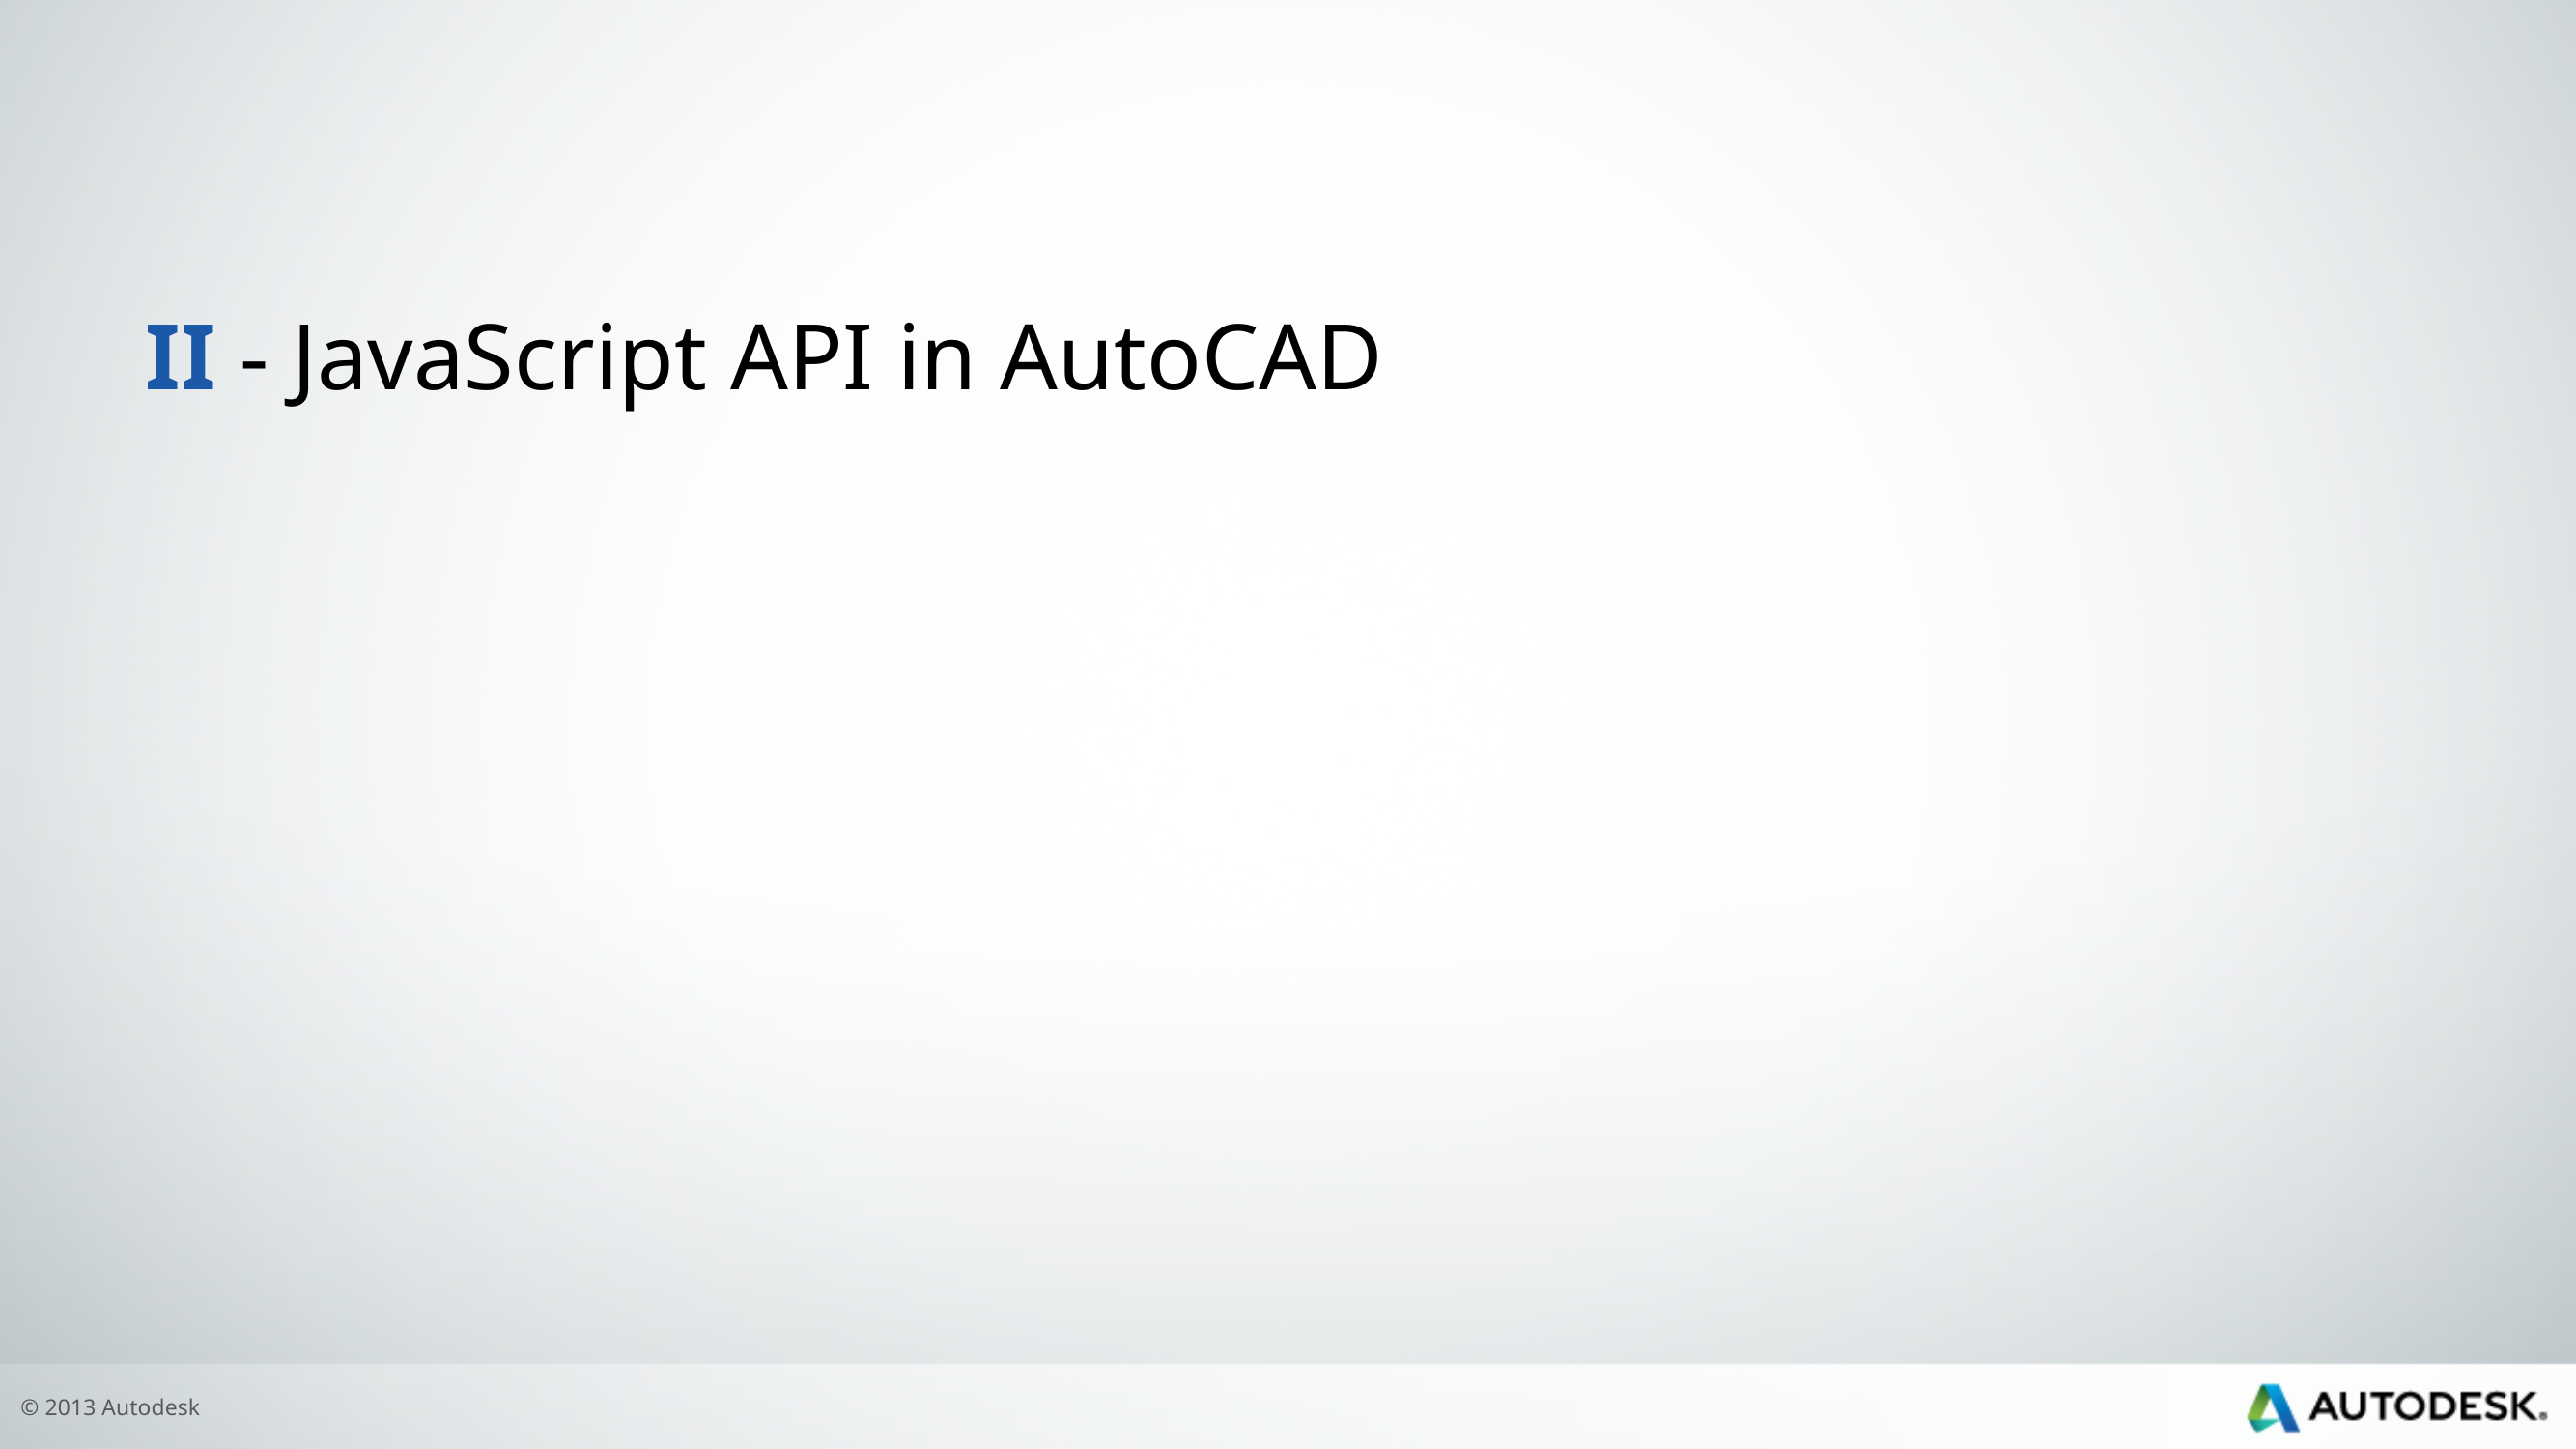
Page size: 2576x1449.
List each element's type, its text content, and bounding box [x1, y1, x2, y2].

list II - JavaScript API in AutoCAD [128, 299, 2448, 1307]
picture [0, 0, 2576, 1449]
